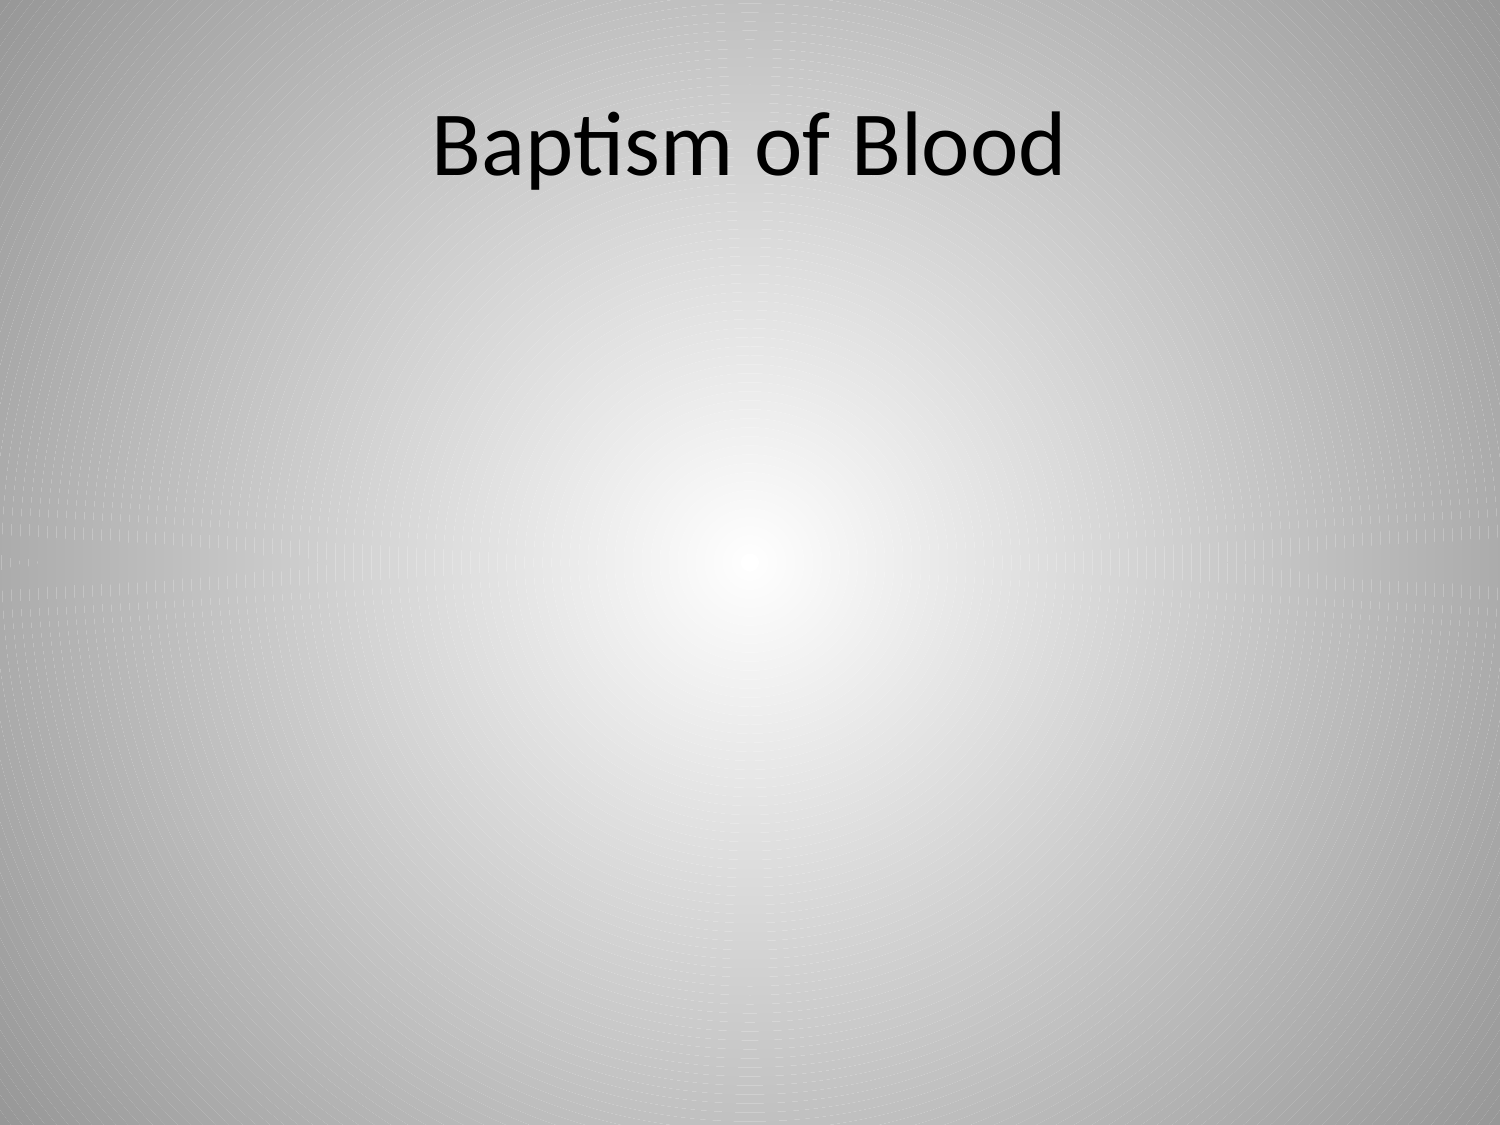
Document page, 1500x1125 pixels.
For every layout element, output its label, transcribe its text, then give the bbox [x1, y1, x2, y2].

title Baptism of Blood [75, 45, 1425, 233]
